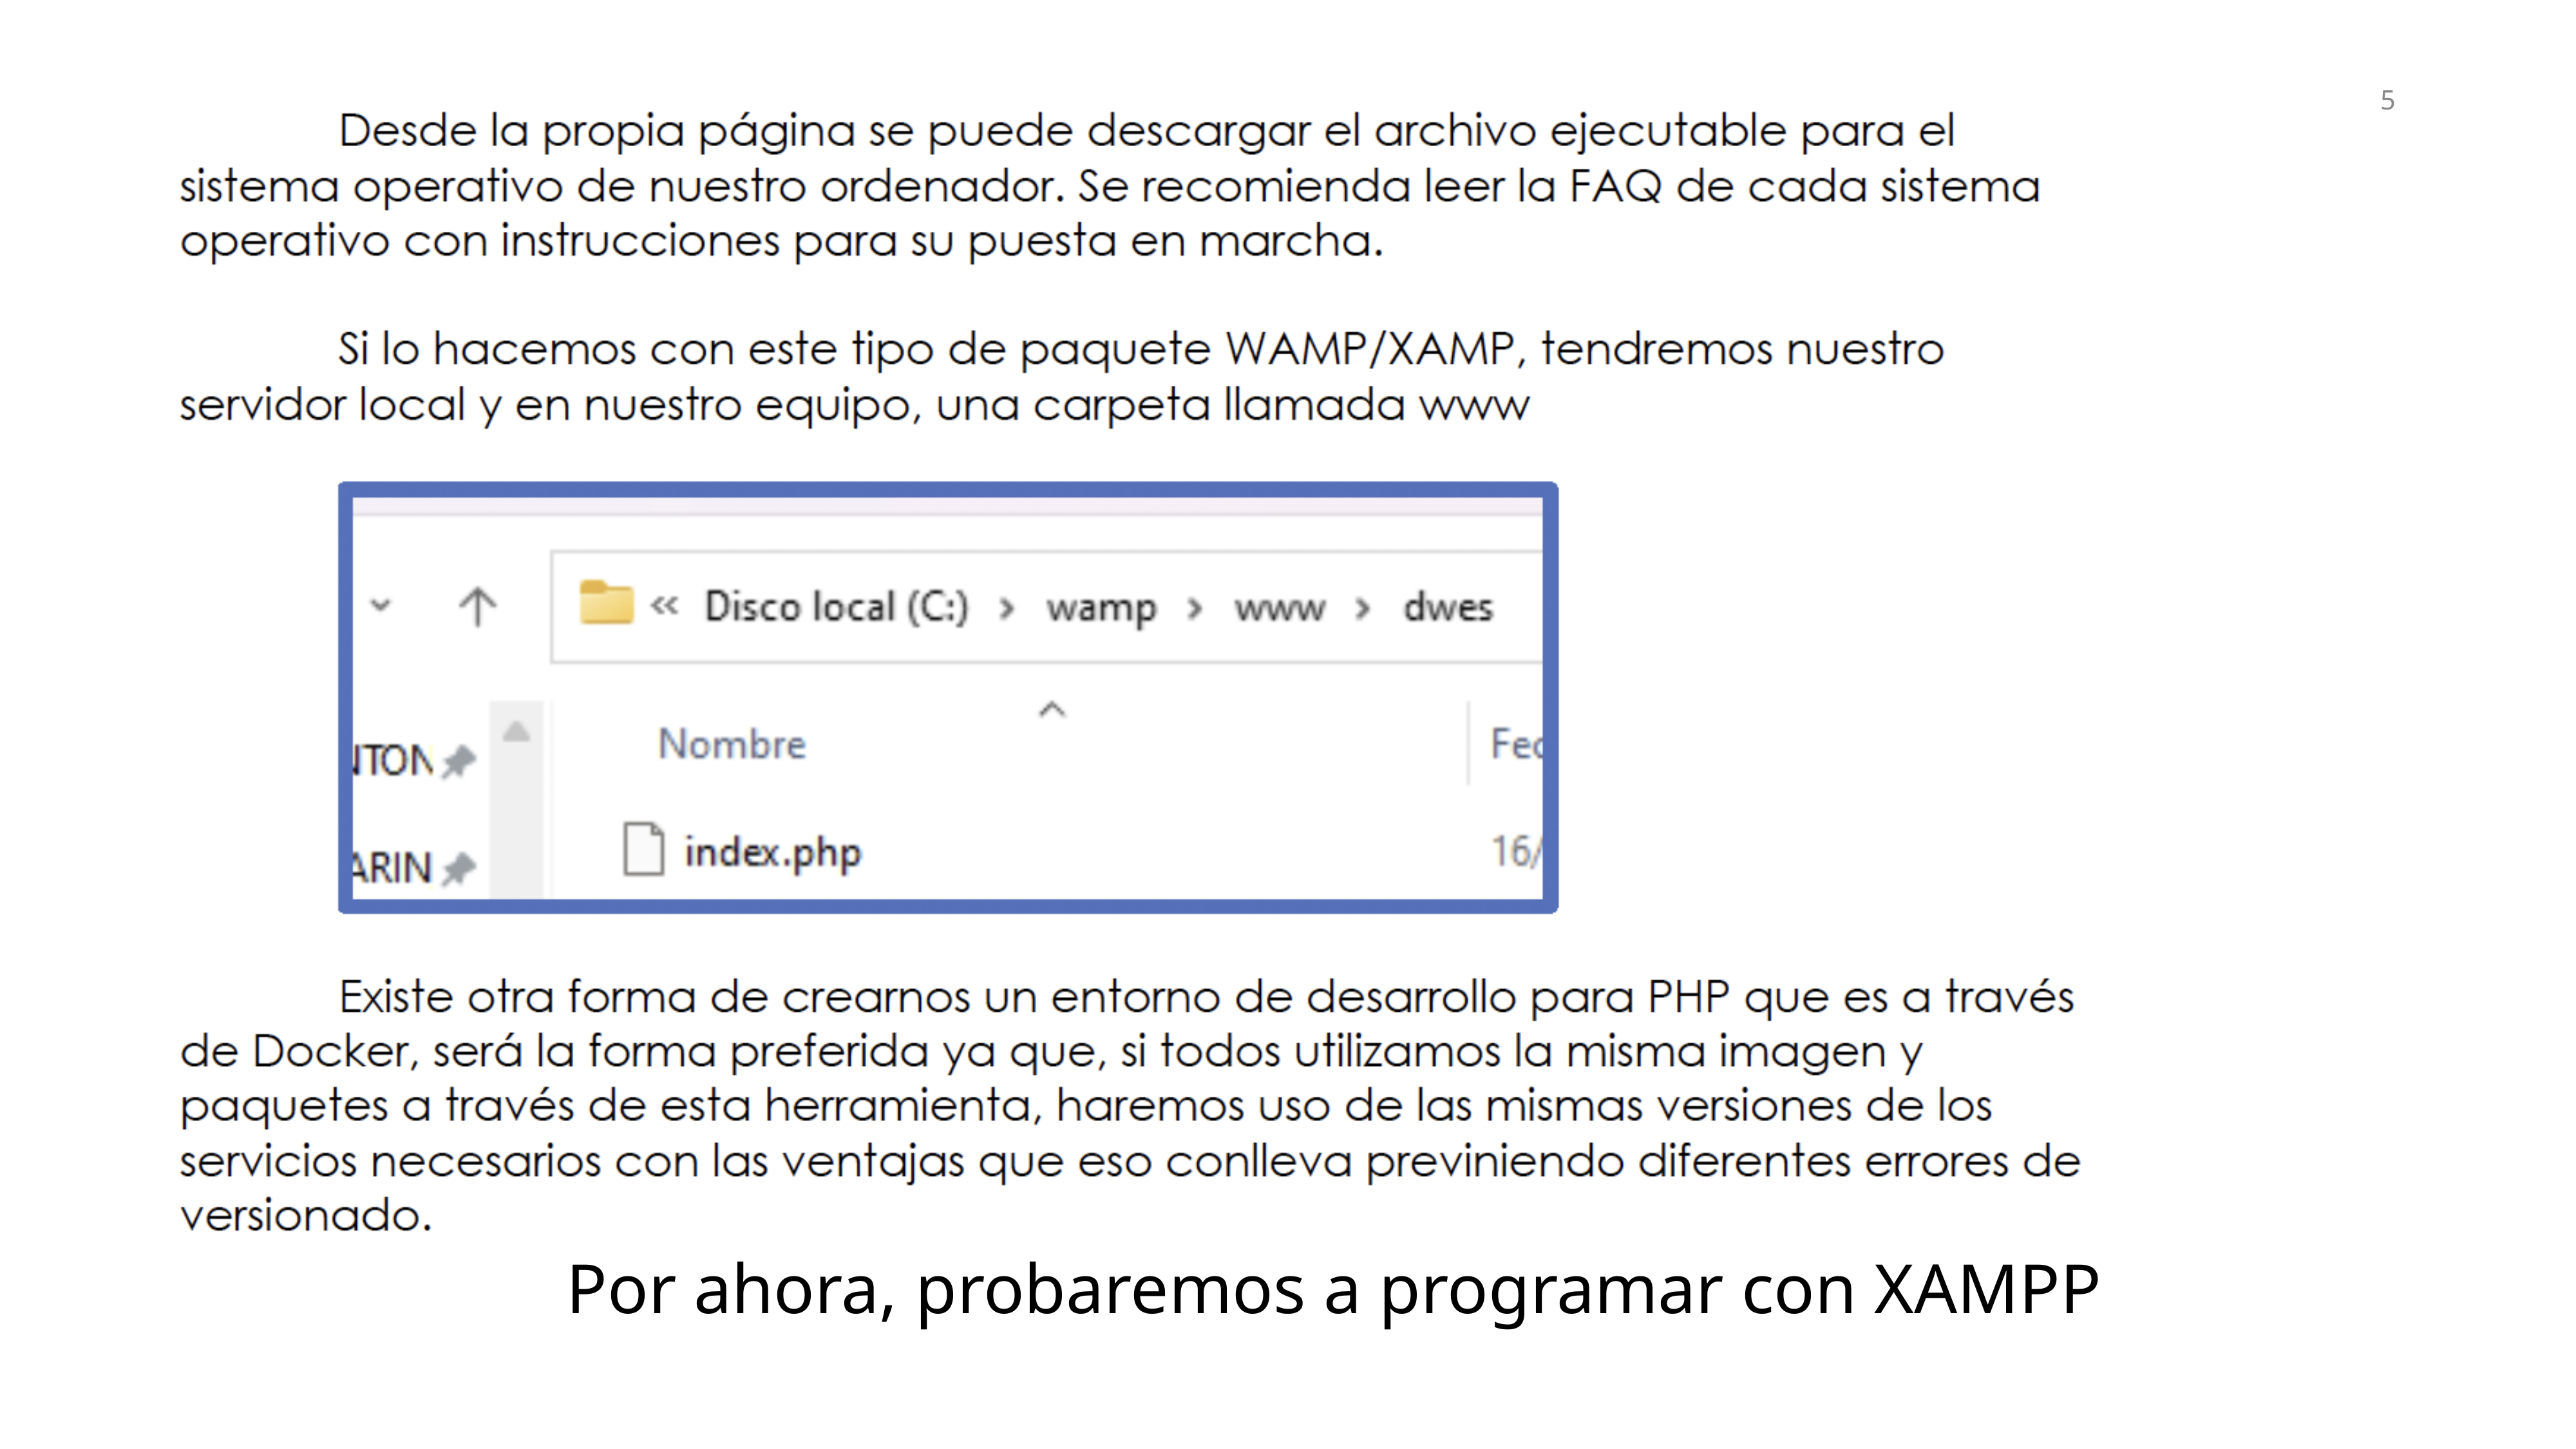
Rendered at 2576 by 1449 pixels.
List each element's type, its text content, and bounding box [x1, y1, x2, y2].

text_box Por ahora, probaremos a programar con XAMPP [528, 1224, 2405, 1332]
picture [116, 67, 2176, 1260]
slide_number 5 [2212, 68, 2405, 135]
